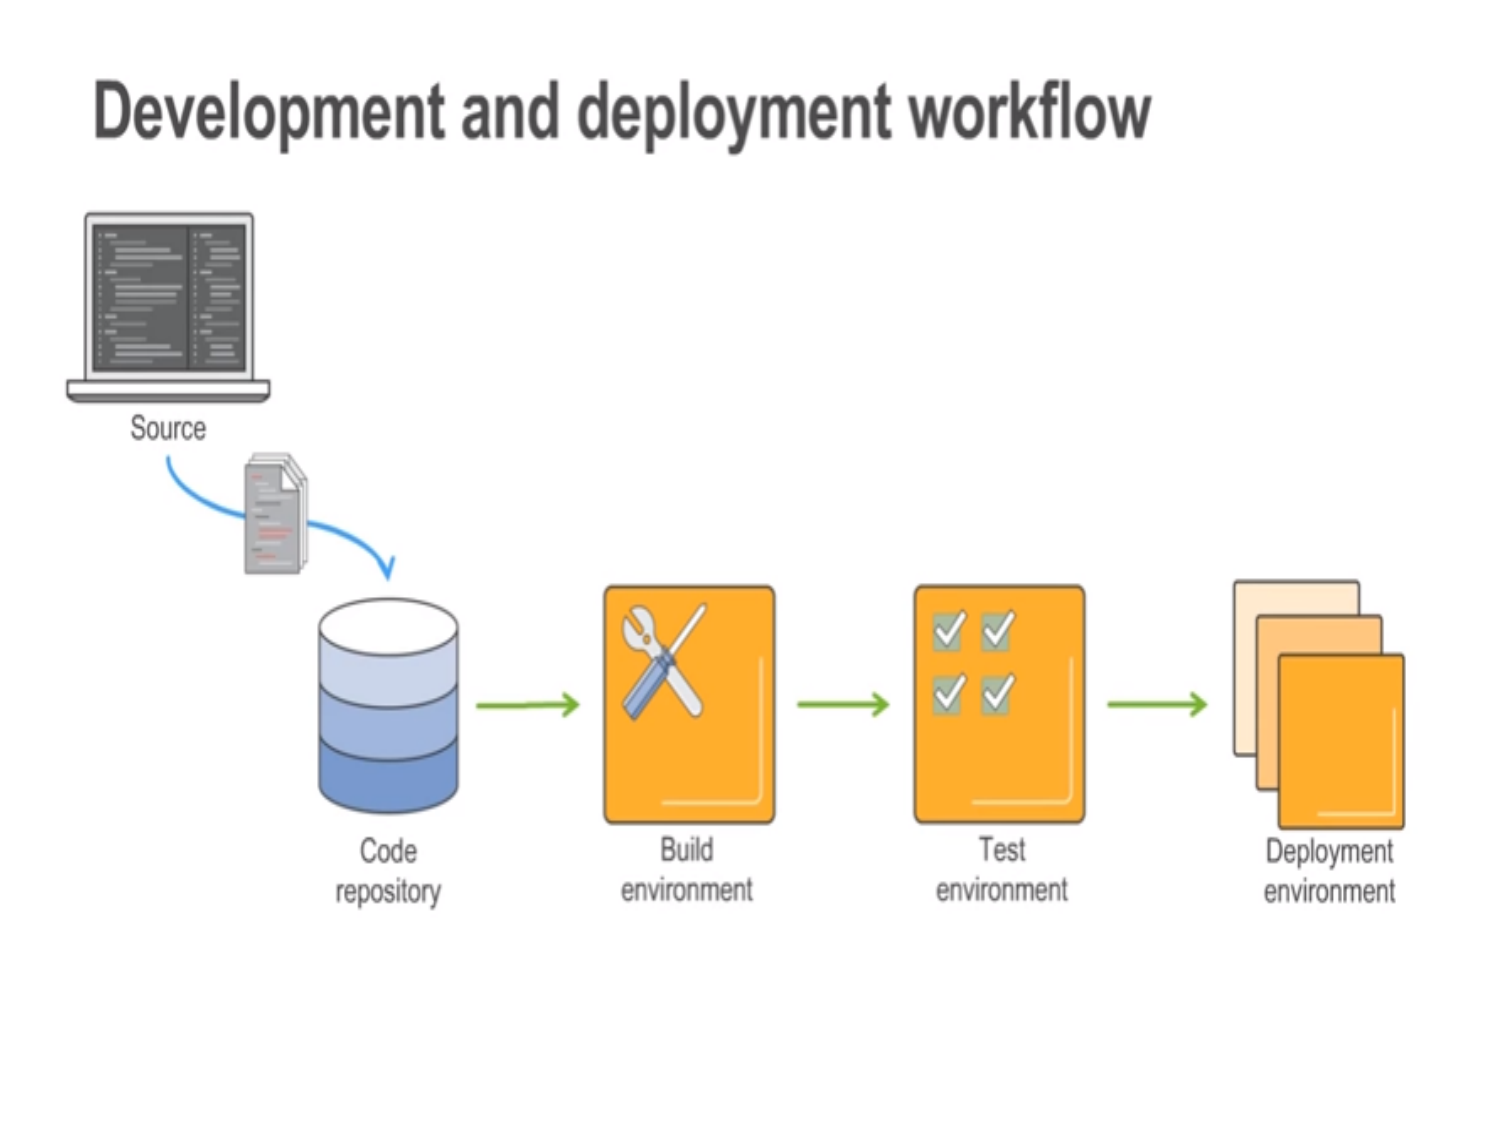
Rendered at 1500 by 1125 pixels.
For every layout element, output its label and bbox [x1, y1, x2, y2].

list [49, 49, 1438, 1076]
